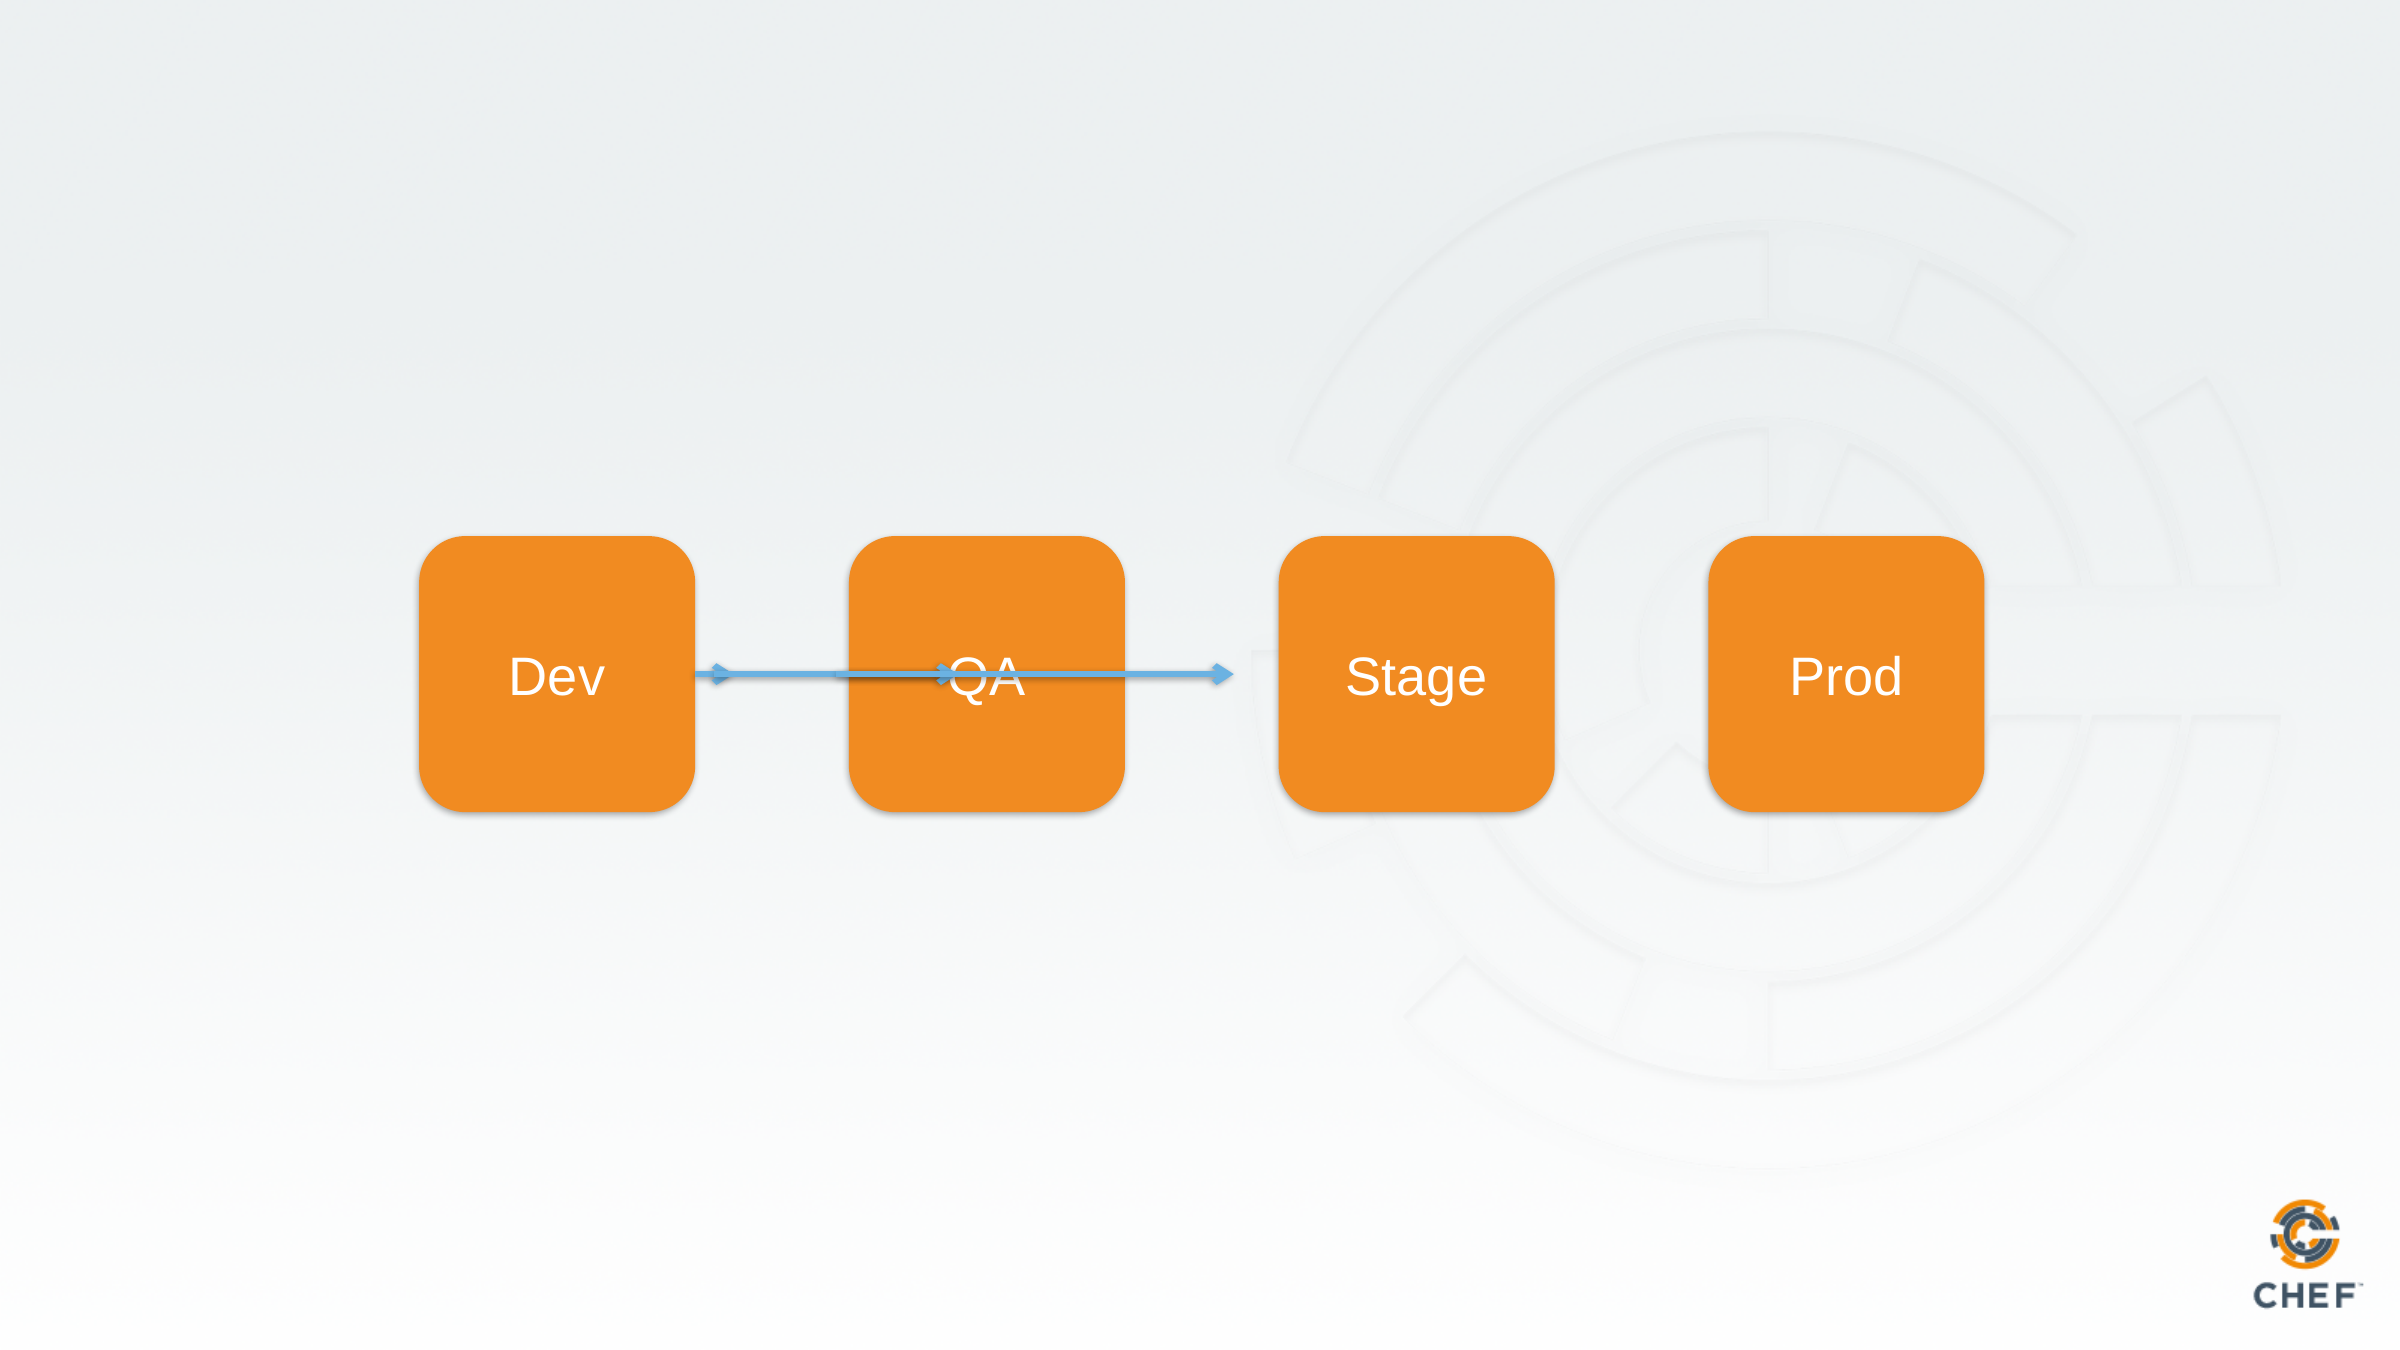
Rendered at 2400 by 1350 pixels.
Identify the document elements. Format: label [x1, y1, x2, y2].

text_box [418, 535, 1985, 813]
picture [0, 0, 2400, 1350]
